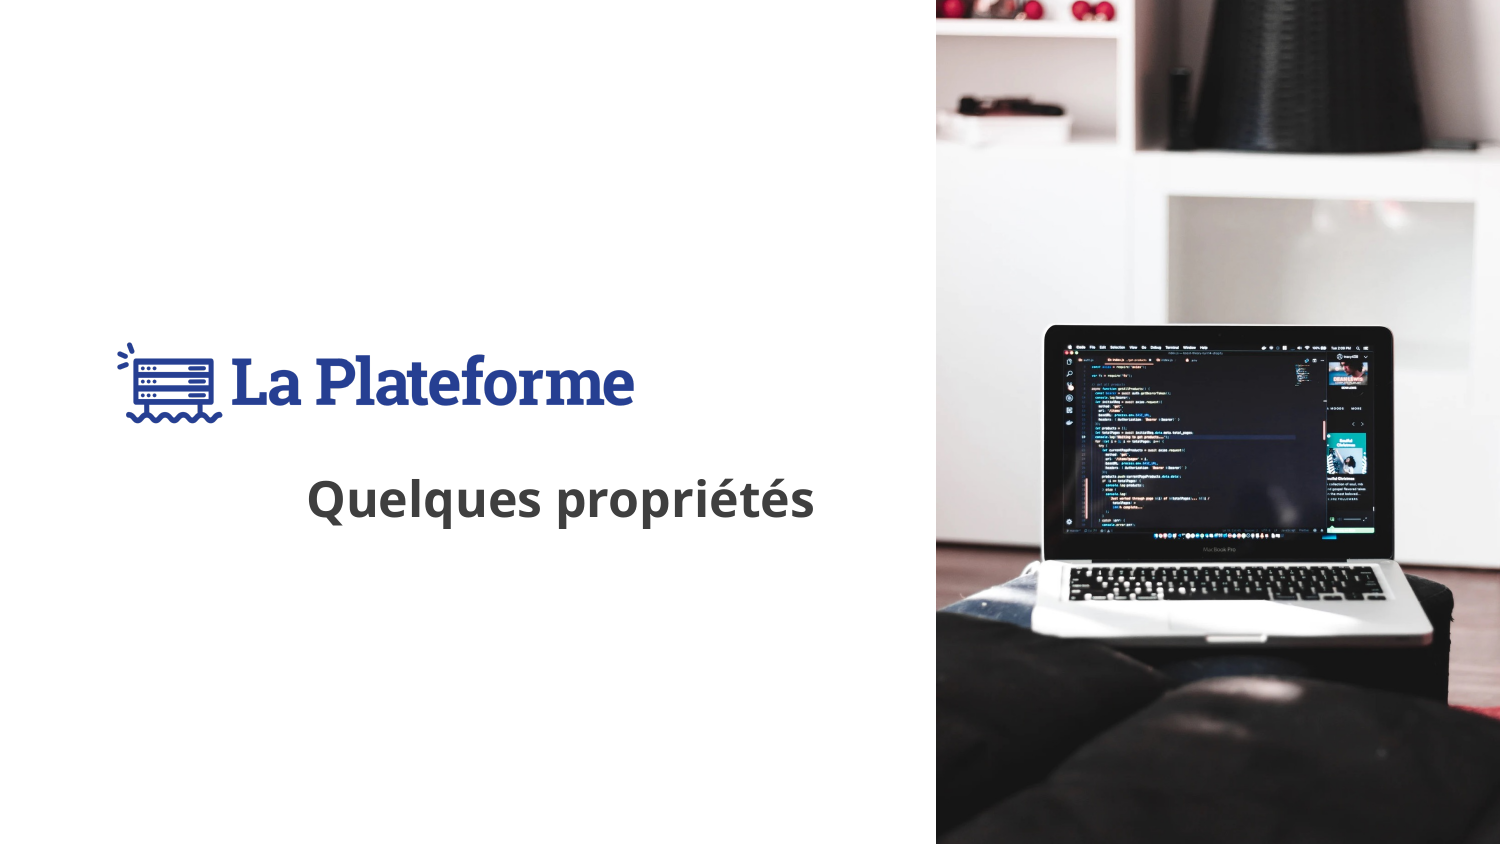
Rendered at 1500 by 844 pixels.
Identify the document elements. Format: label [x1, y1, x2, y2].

picture [936, 0, 1500, 844]
picture [107, 336, 645, 434]
